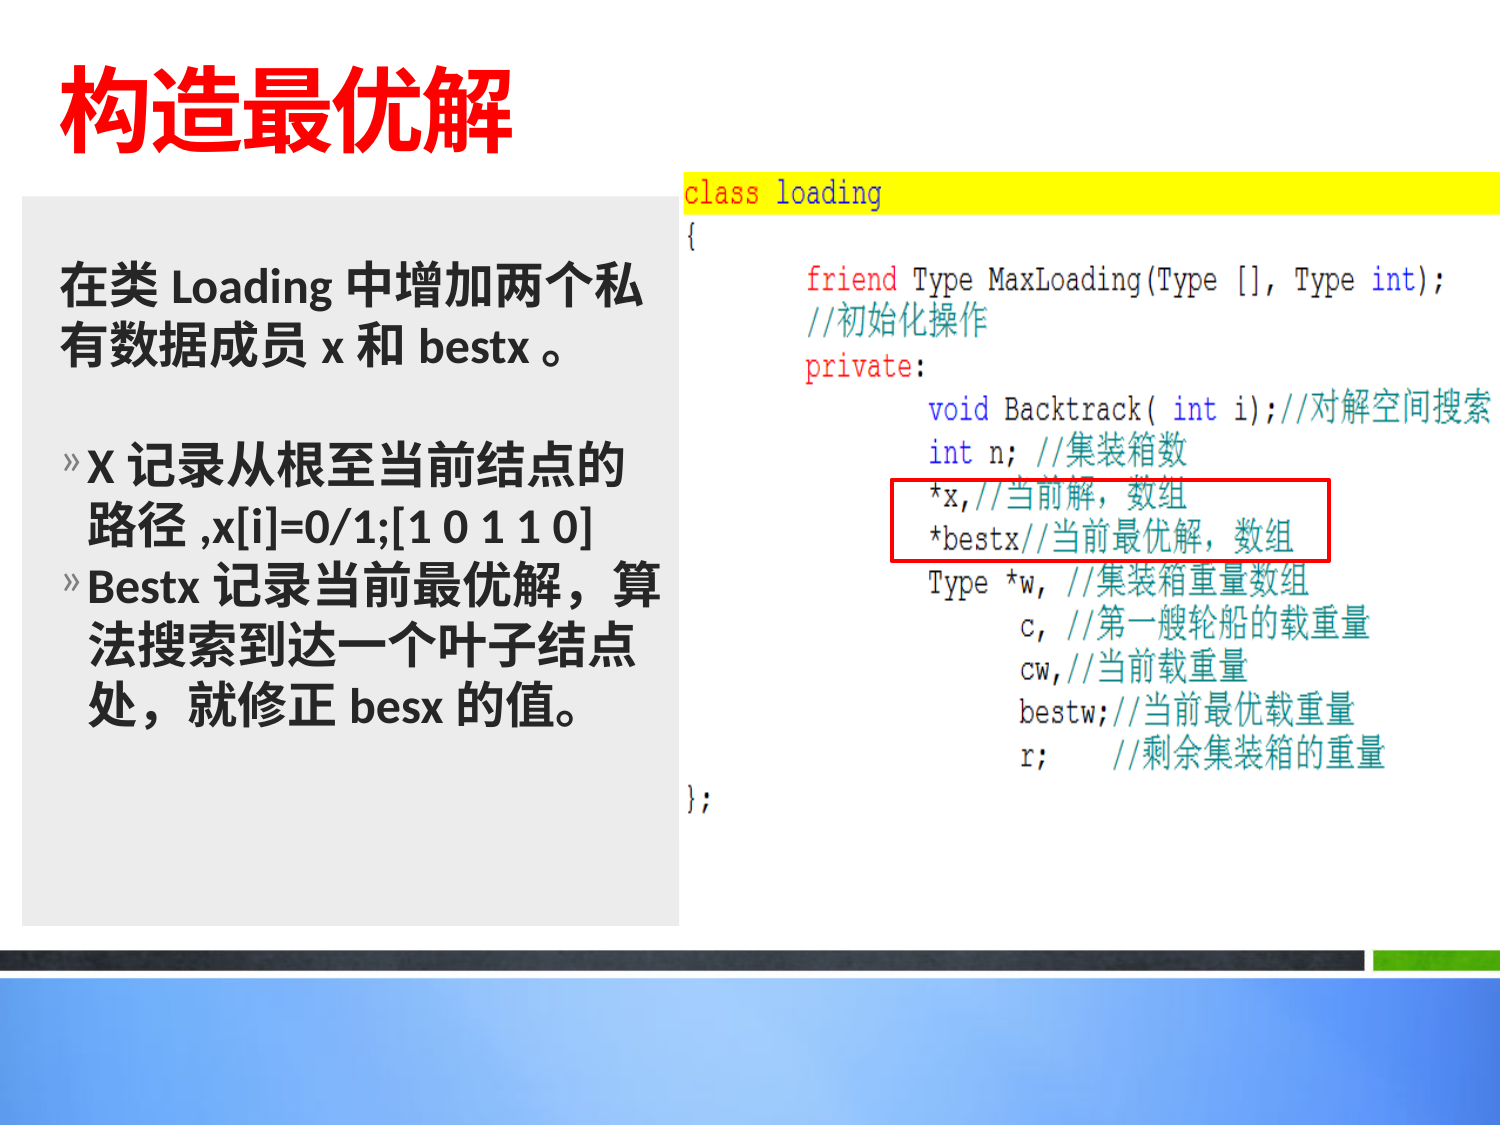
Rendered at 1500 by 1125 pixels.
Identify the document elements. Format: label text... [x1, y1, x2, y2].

text_box 构造最优解 [44, 50, 1408, 165]
text_box 在类Loading中增加两个私有数据成员x和bestx。 X记录从根至当前结点的路径,x[i]=0/1;[1 0 1 1 0] Bestx记录当前最优解，算法搜索到达一个叶子结点处，就修正besx的值。 [44, 245, 673, 822]
picture [0, 0, 1500, 1125]
text_box [20, 194, 681, 928]
